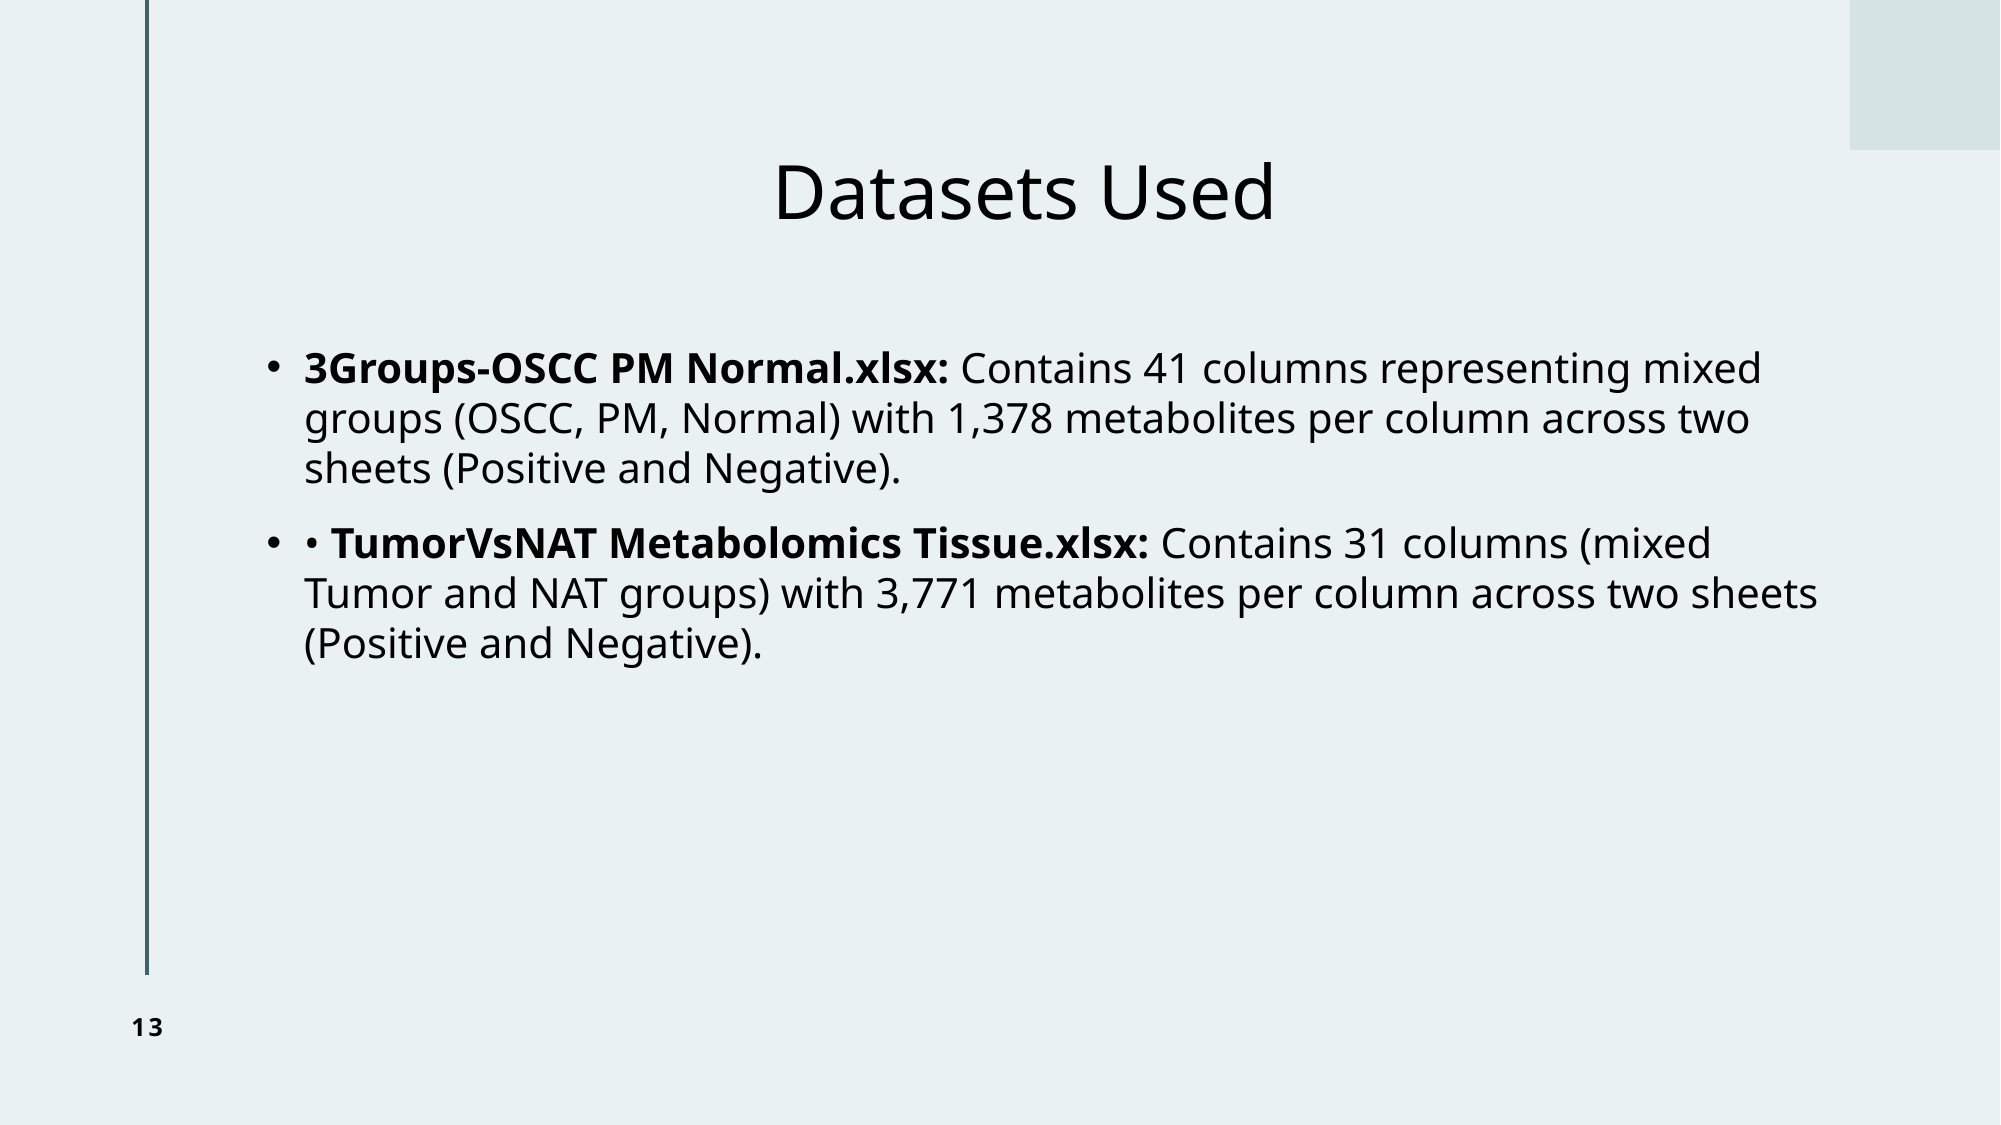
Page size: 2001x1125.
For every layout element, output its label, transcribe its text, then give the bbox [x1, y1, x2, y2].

title Datasets Used [772, 109, 1942, 282]
slide_number 13 [67, 975, 227, 1082]
list 3Groups-OSCC PM Normal.xlsx: Contains 41 columns representing mixed groups (OSCC, PM, Normal) with 1,378 metabolites per column across two sheets (Positive and Negative). • TumorVsNAT Metabolomics Tissue.xlsx: Contains 31 columns (mixed Tumor and NAT groups) with 3,771 metabolites per column across two sheets (Positive and Negative). [266, 341, 1844, 808]
